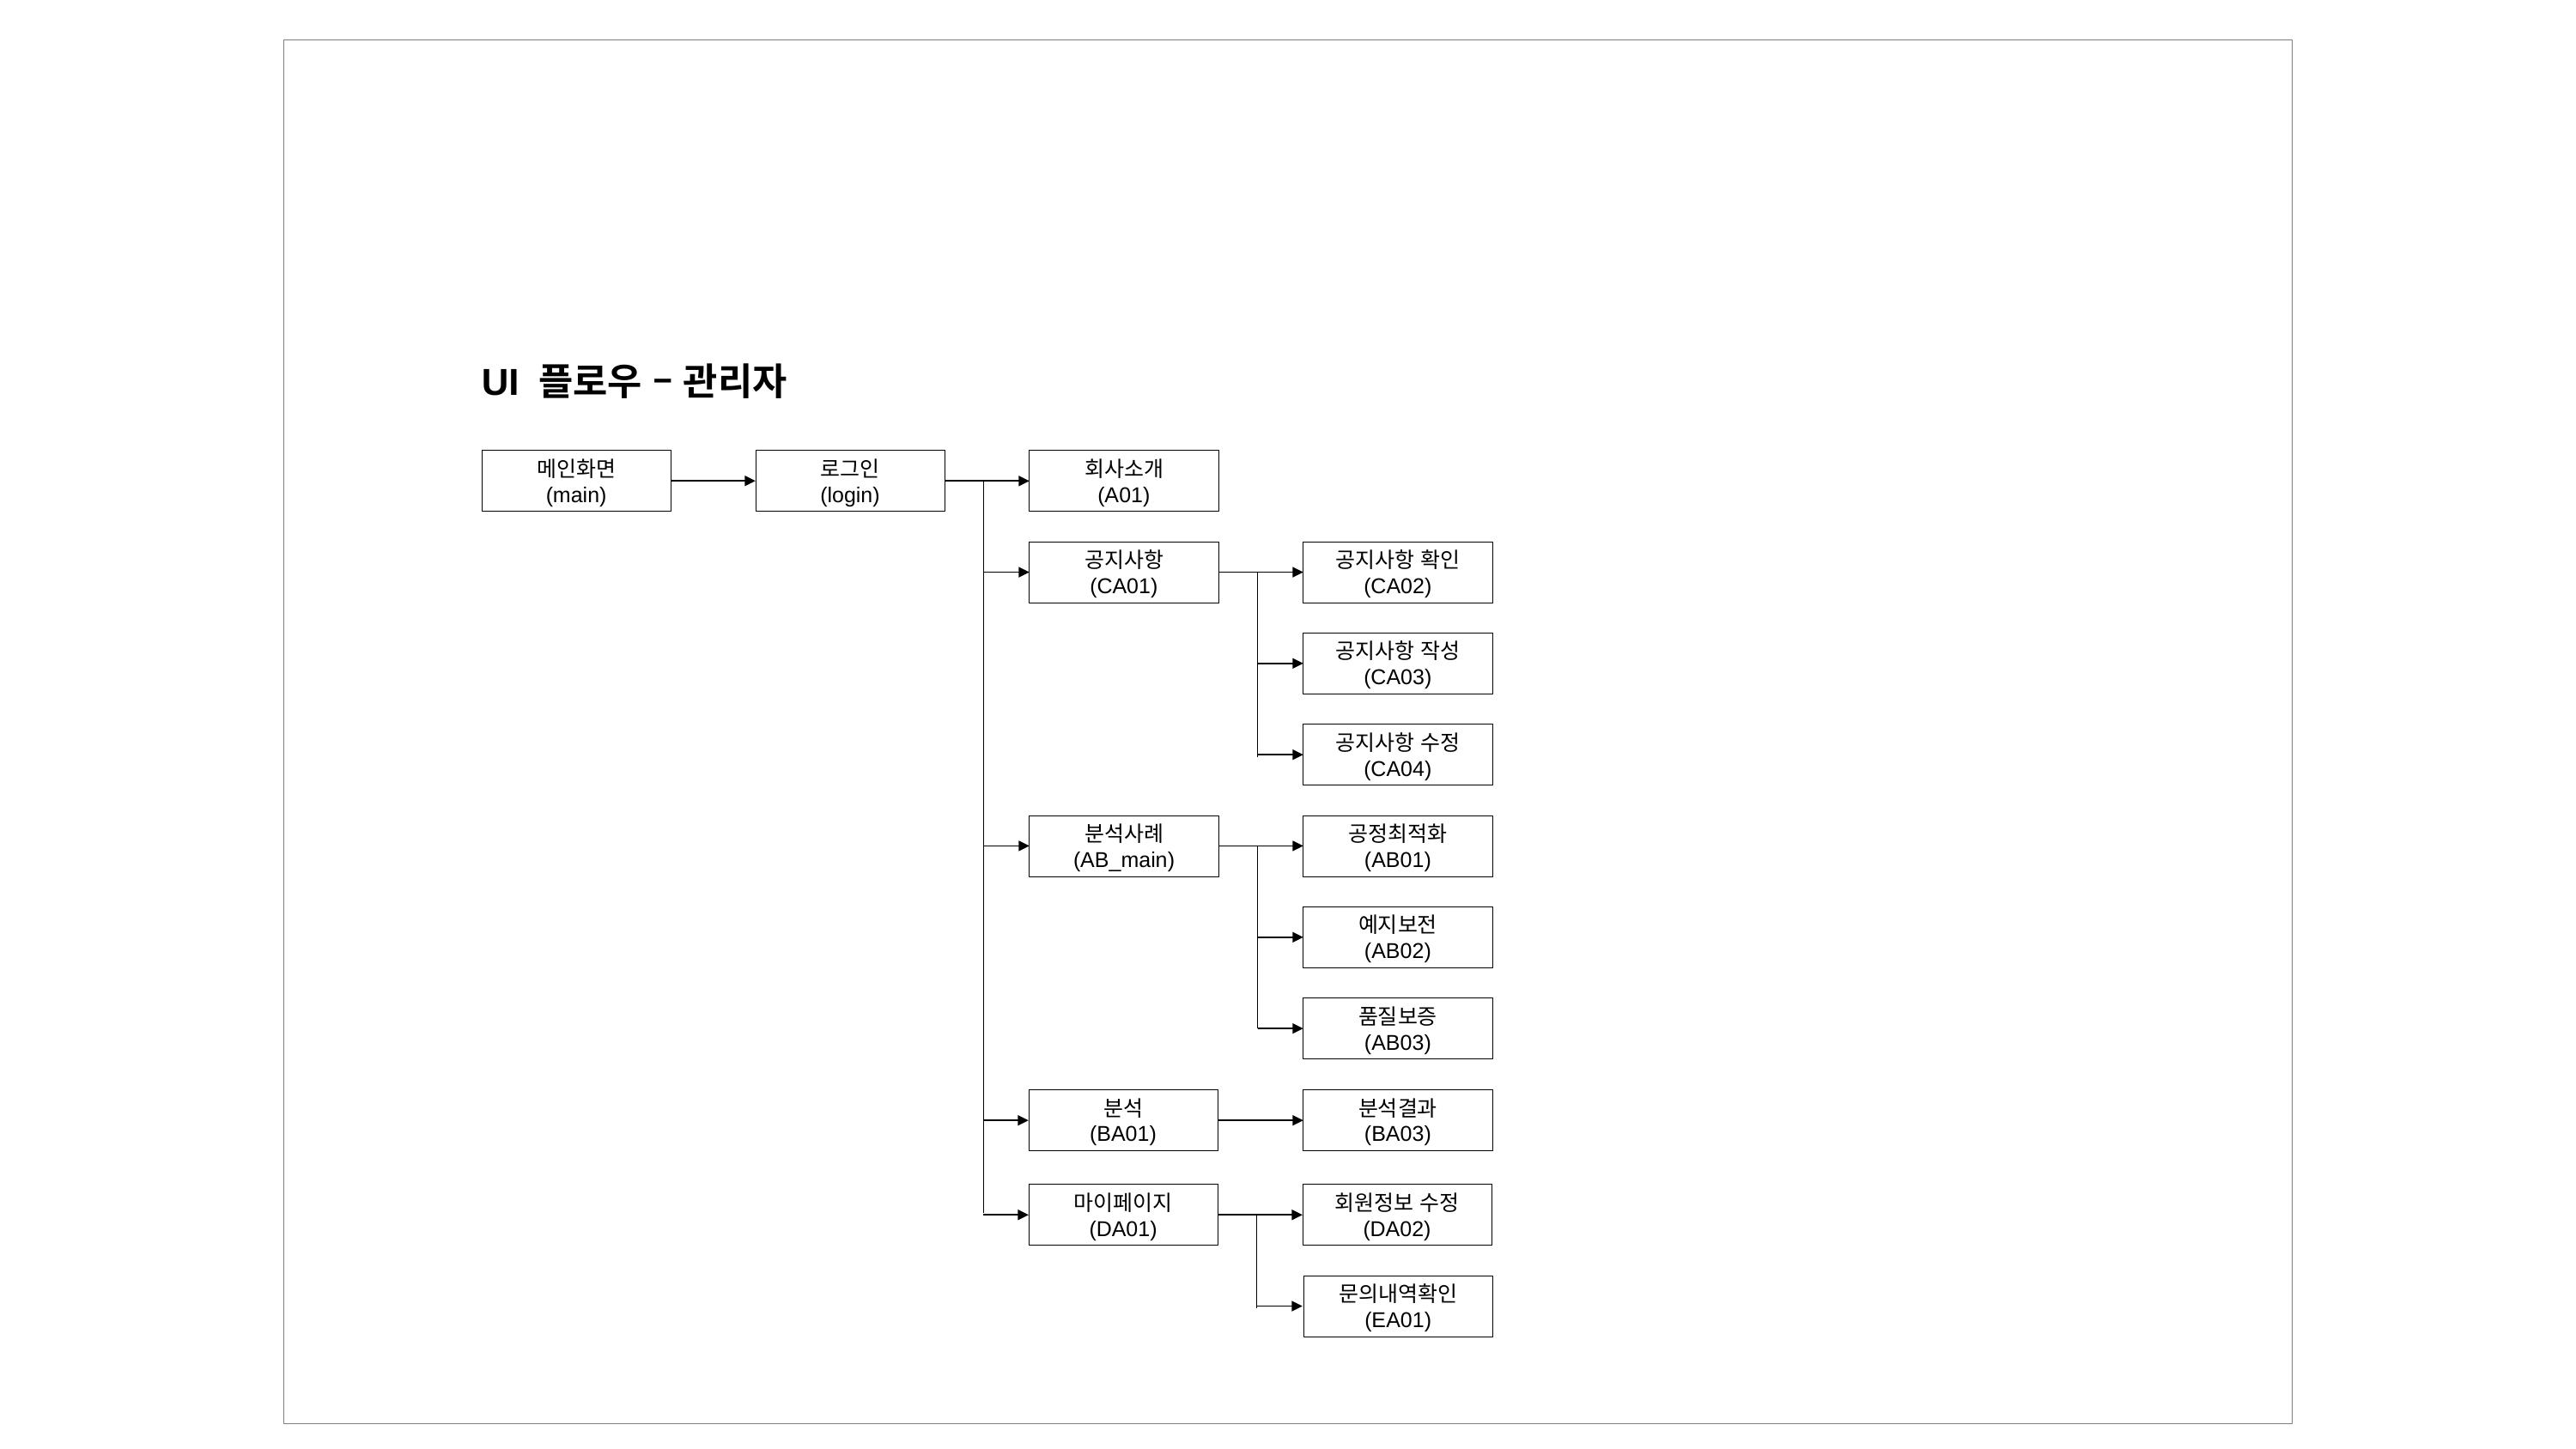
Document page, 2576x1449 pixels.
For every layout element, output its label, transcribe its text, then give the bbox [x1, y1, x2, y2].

text_box 공지사항 작성 (CA03) [1302, 631, 1494, 695]
text_box 메인화면 (main) [480, 449, 673, 513]
text_box 분석결과 (BA03) [1302, 1088, 1494, 1153]
text_box 회원정보 수정 (DA02) [1301, 1183, 1493, 1247]
text_box 공지사항 (CA01) [1028, 540, 1220, 604]
text_box 분석사례 (AB_main) [1028, 814, 1220, 878]
text_box 마이페이지 (DA01) [1027, 1183, 1219, 1247]
text_box UI 플로우 – 관리자 [481, 351, 893, 409]
text_box 문의내역확인 (EA01) [1302, 1274, 1495, 1338]
text_box 공지사항 수정 (CA04) [1302, 723, 1494, 787]
text_box 품질보증 (AB03) [1302, 997, 1494, 1061]
text_box 공정최적화 (AB01) [1302, 814, 1494, 878]
text_box 공지사항 확인 (CA02) [1302, 540, 1494, 604]
text_box [282, 38, 2293, 1426]
text_box 예지보전 (AB02) [1302, 905, 1494, 969]
text_box 회사소개 (A01) [1028, 449, 1220, 513]
text_box 분석 (BA01) [1027, 1088, 1219, 1153]
text_box 로그인 (login) [754, 449, 946, 513]
